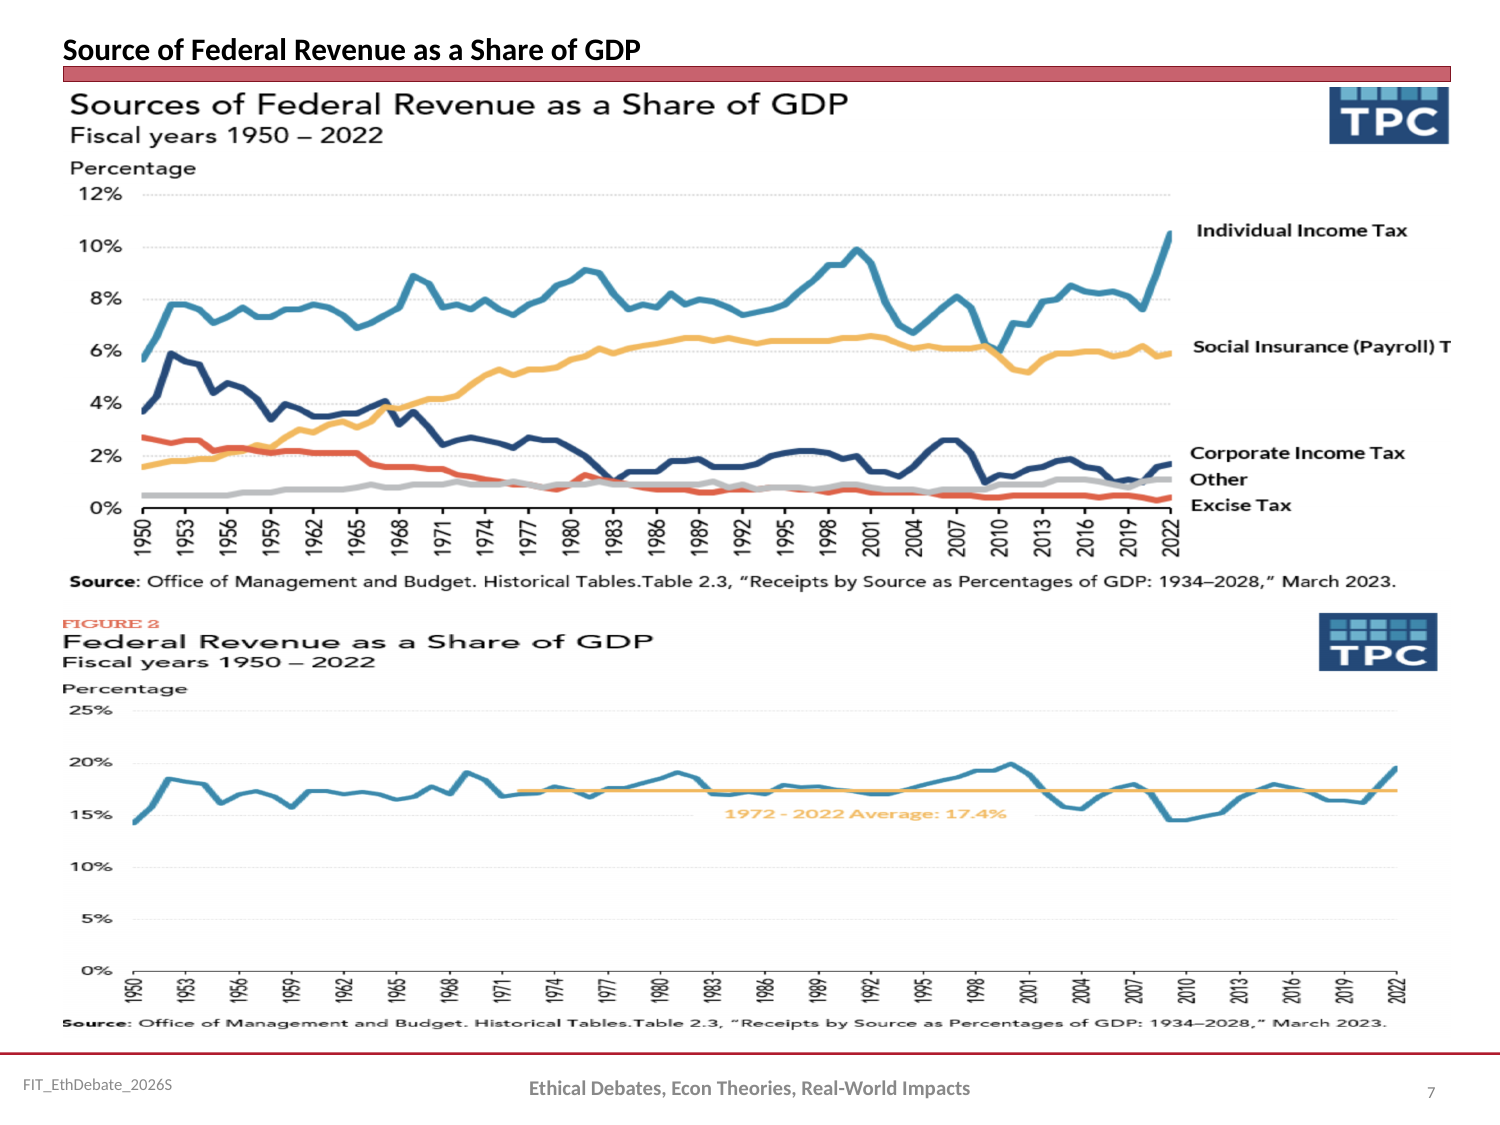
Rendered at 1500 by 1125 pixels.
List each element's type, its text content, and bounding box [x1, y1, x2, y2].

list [62, 87, 1451, 599]
footer Ethical Debates, Econ Theories, Real-World Impacts [512, 1056, 988, 1117]
title Source of Federal Revenue as a Share of GDP [62, 6, 1451, 67]
slide_number 7 [1375, 1061, 1451, 1122]
picture [62, 599, 1451, 1038]
